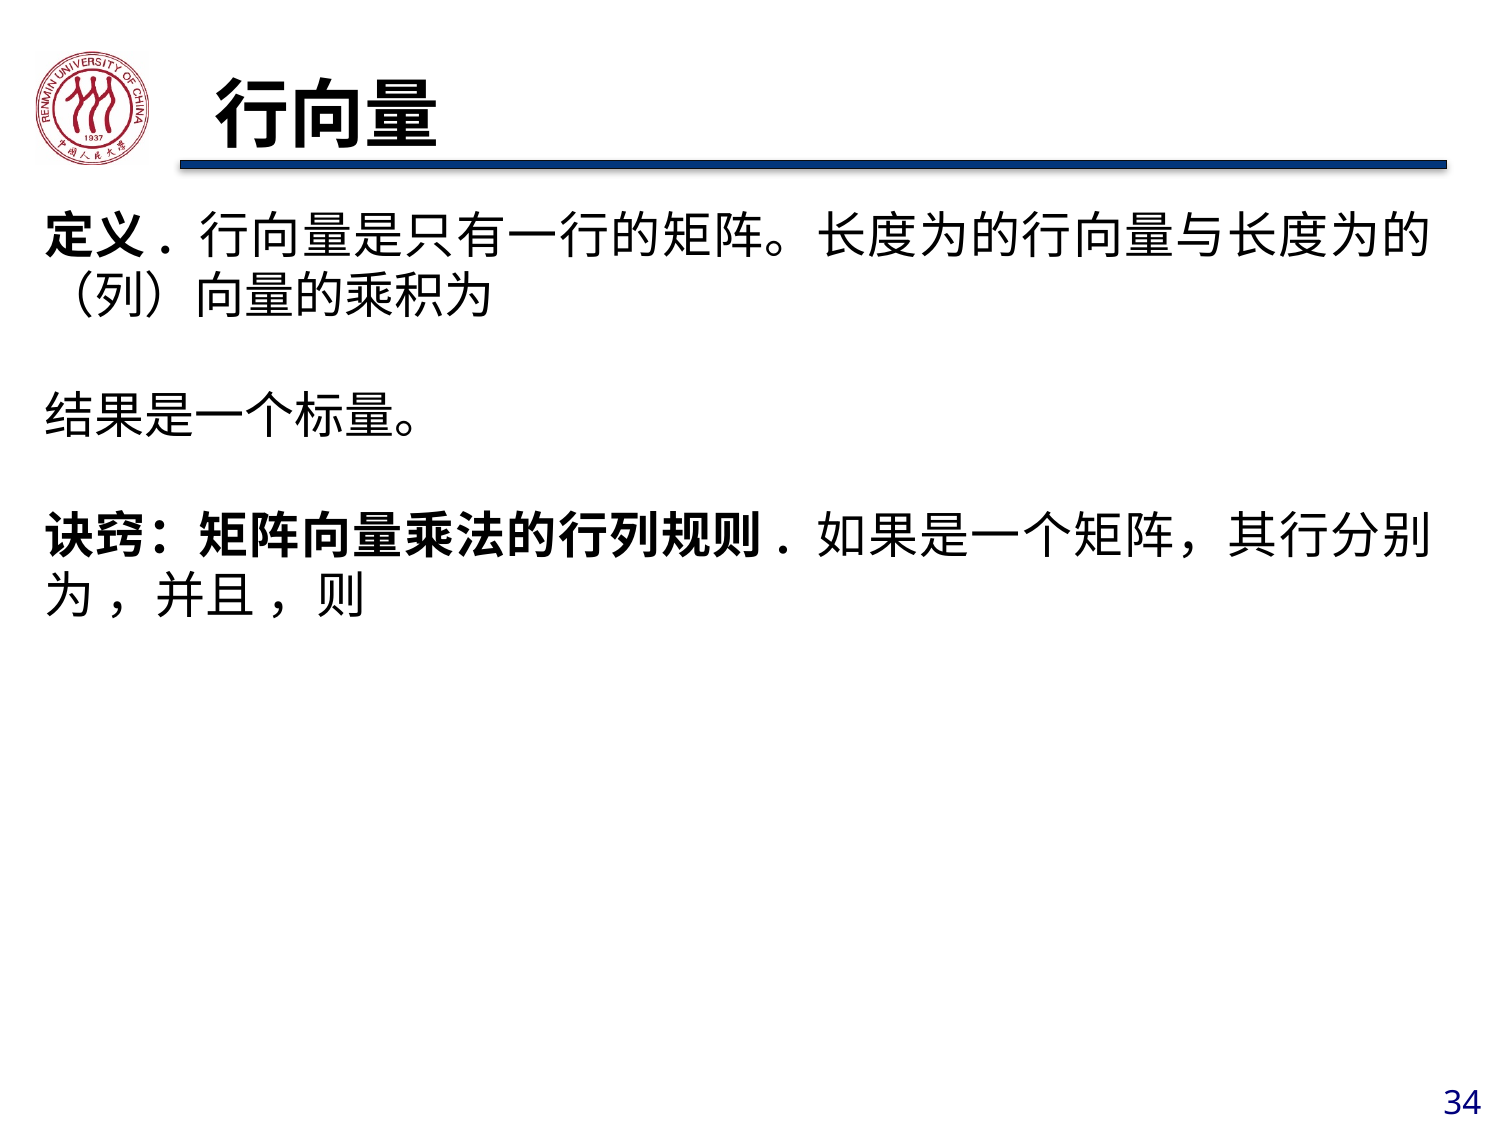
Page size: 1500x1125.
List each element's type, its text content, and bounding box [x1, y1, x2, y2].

title 行向量 [198, 18, 1407, 205]
picture [35, 51, 149, 165]
